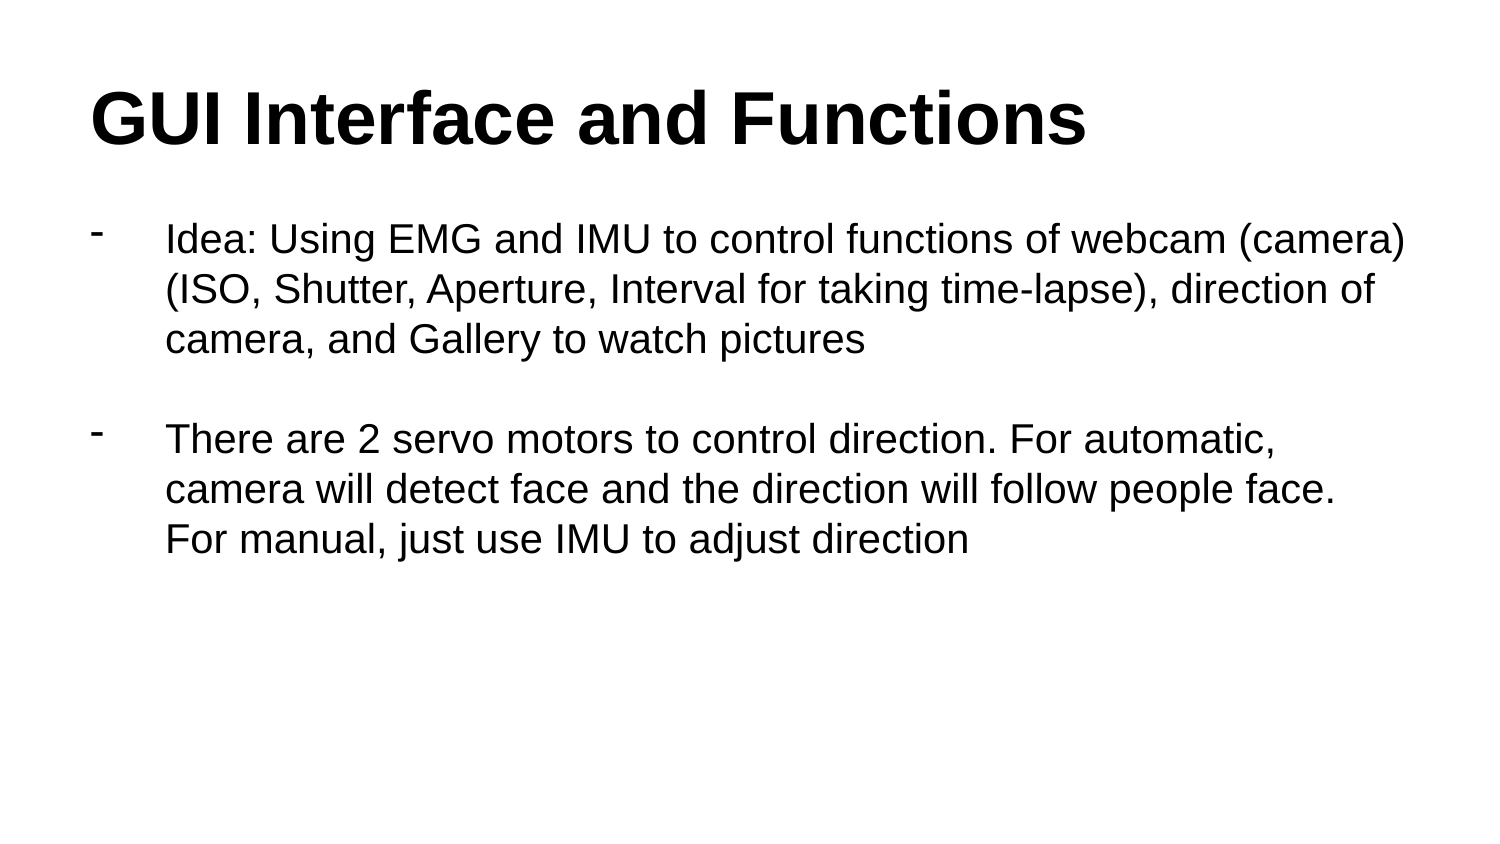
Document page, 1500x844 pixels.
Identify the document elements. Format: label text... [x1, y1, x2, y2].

list Idea: Using EMG and IMU to control functions of webcam (camera) (ISO, Shutter, Aperture, Interval for taking time-lapse), direction of camera, and Gallery to watch pictures There are 2 servo motors to control direction. For automatic, camera will detect face and the direction will follow people face. For manual, just use IMU to adjust direction [75, 196, 1425, 808]
title GUI Interface and Functions [75, 33, 1425, 175]
